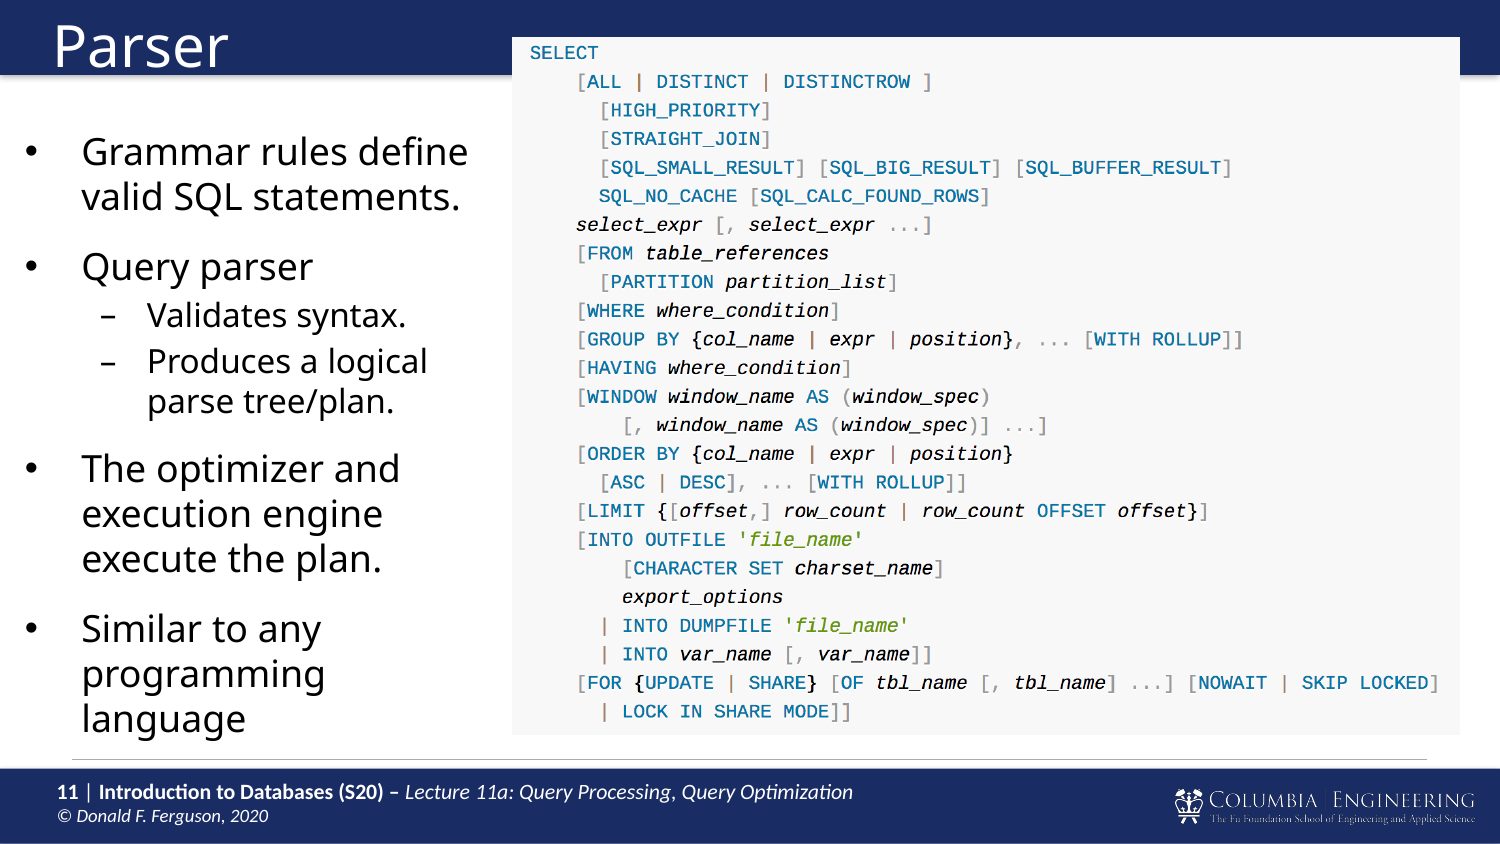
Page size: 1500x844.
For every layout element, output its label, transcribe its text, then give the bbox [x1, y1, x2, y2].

title Parser [37, 9, 1396, 73]
list Grammar rules define valid SQL statements. Query parser Validates syntax. Produces a logical parse tree/plan. The optimizer and execution engine execute the plan. Similar to any programming language [24, 127, 488, 735]
picture [512, 37, 1460, 735]
